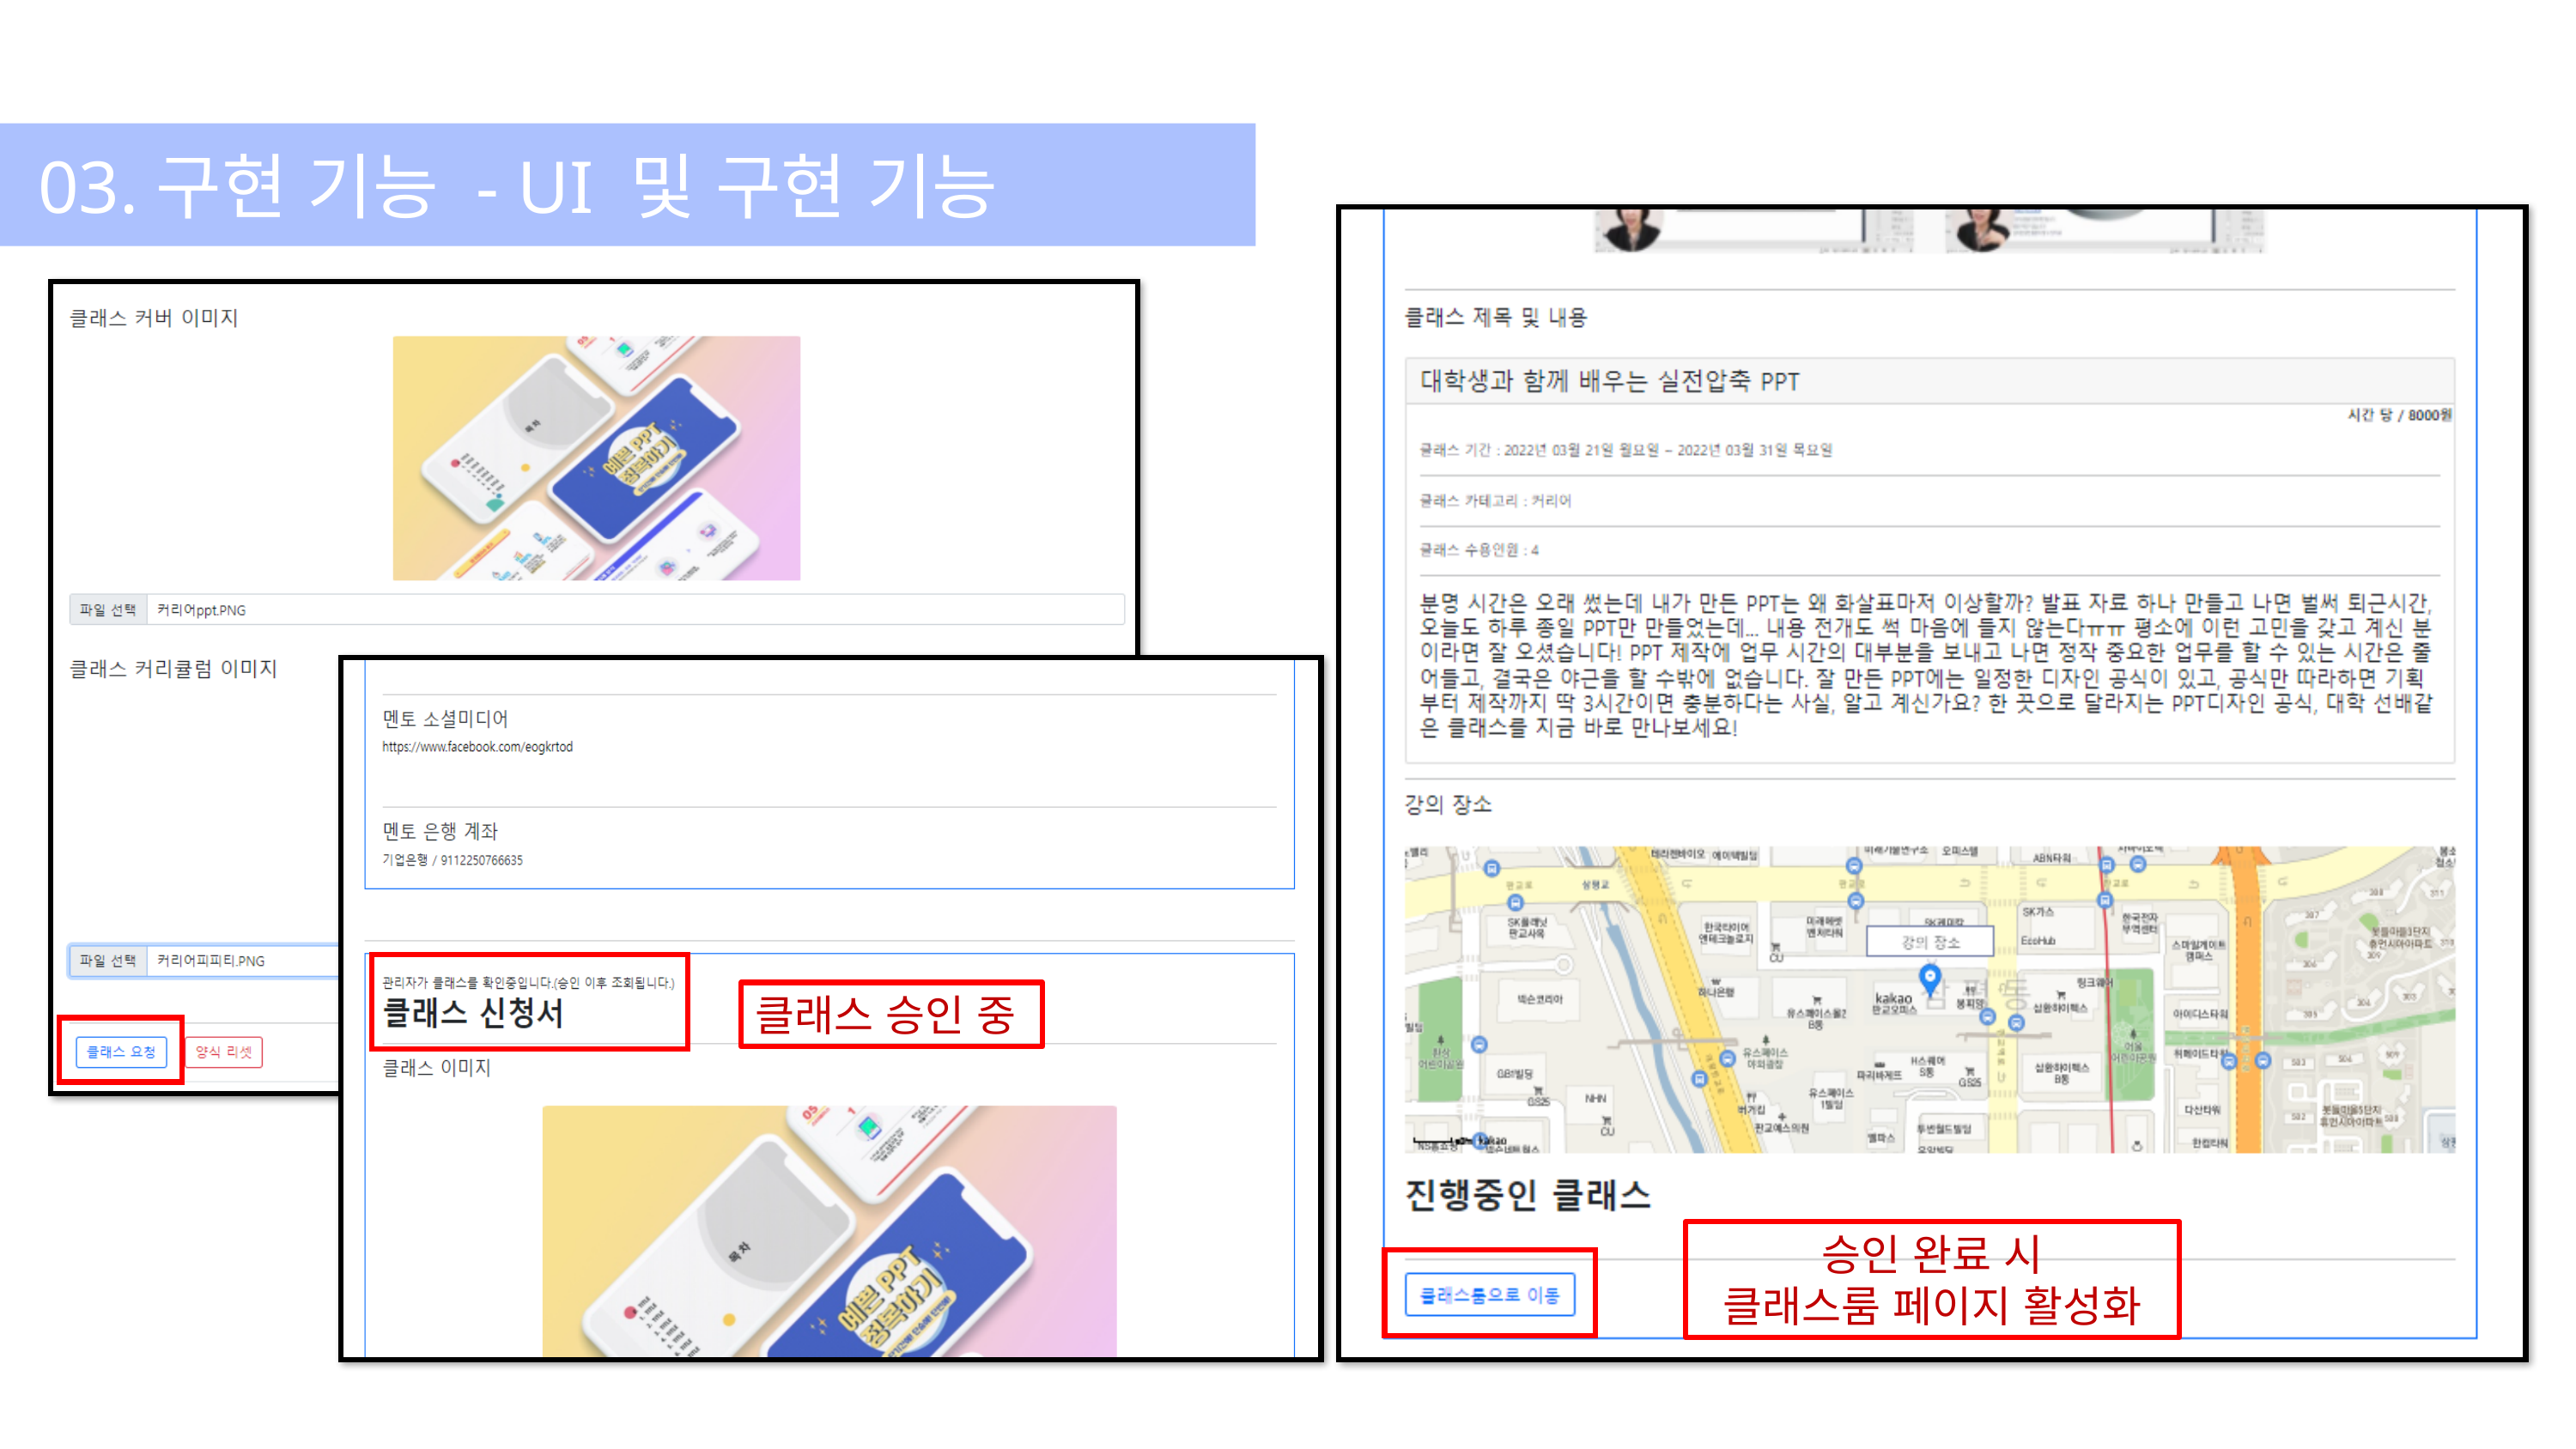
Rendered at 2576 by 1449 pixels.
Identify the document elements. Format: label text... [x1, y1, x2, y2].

picture [53, 283, 1319, 1357]
picture [1341, 209, 2524, 1357]
text_box 03.구현 기능 - UI 및 구현 기능 [0, 123, 1256, 246]
